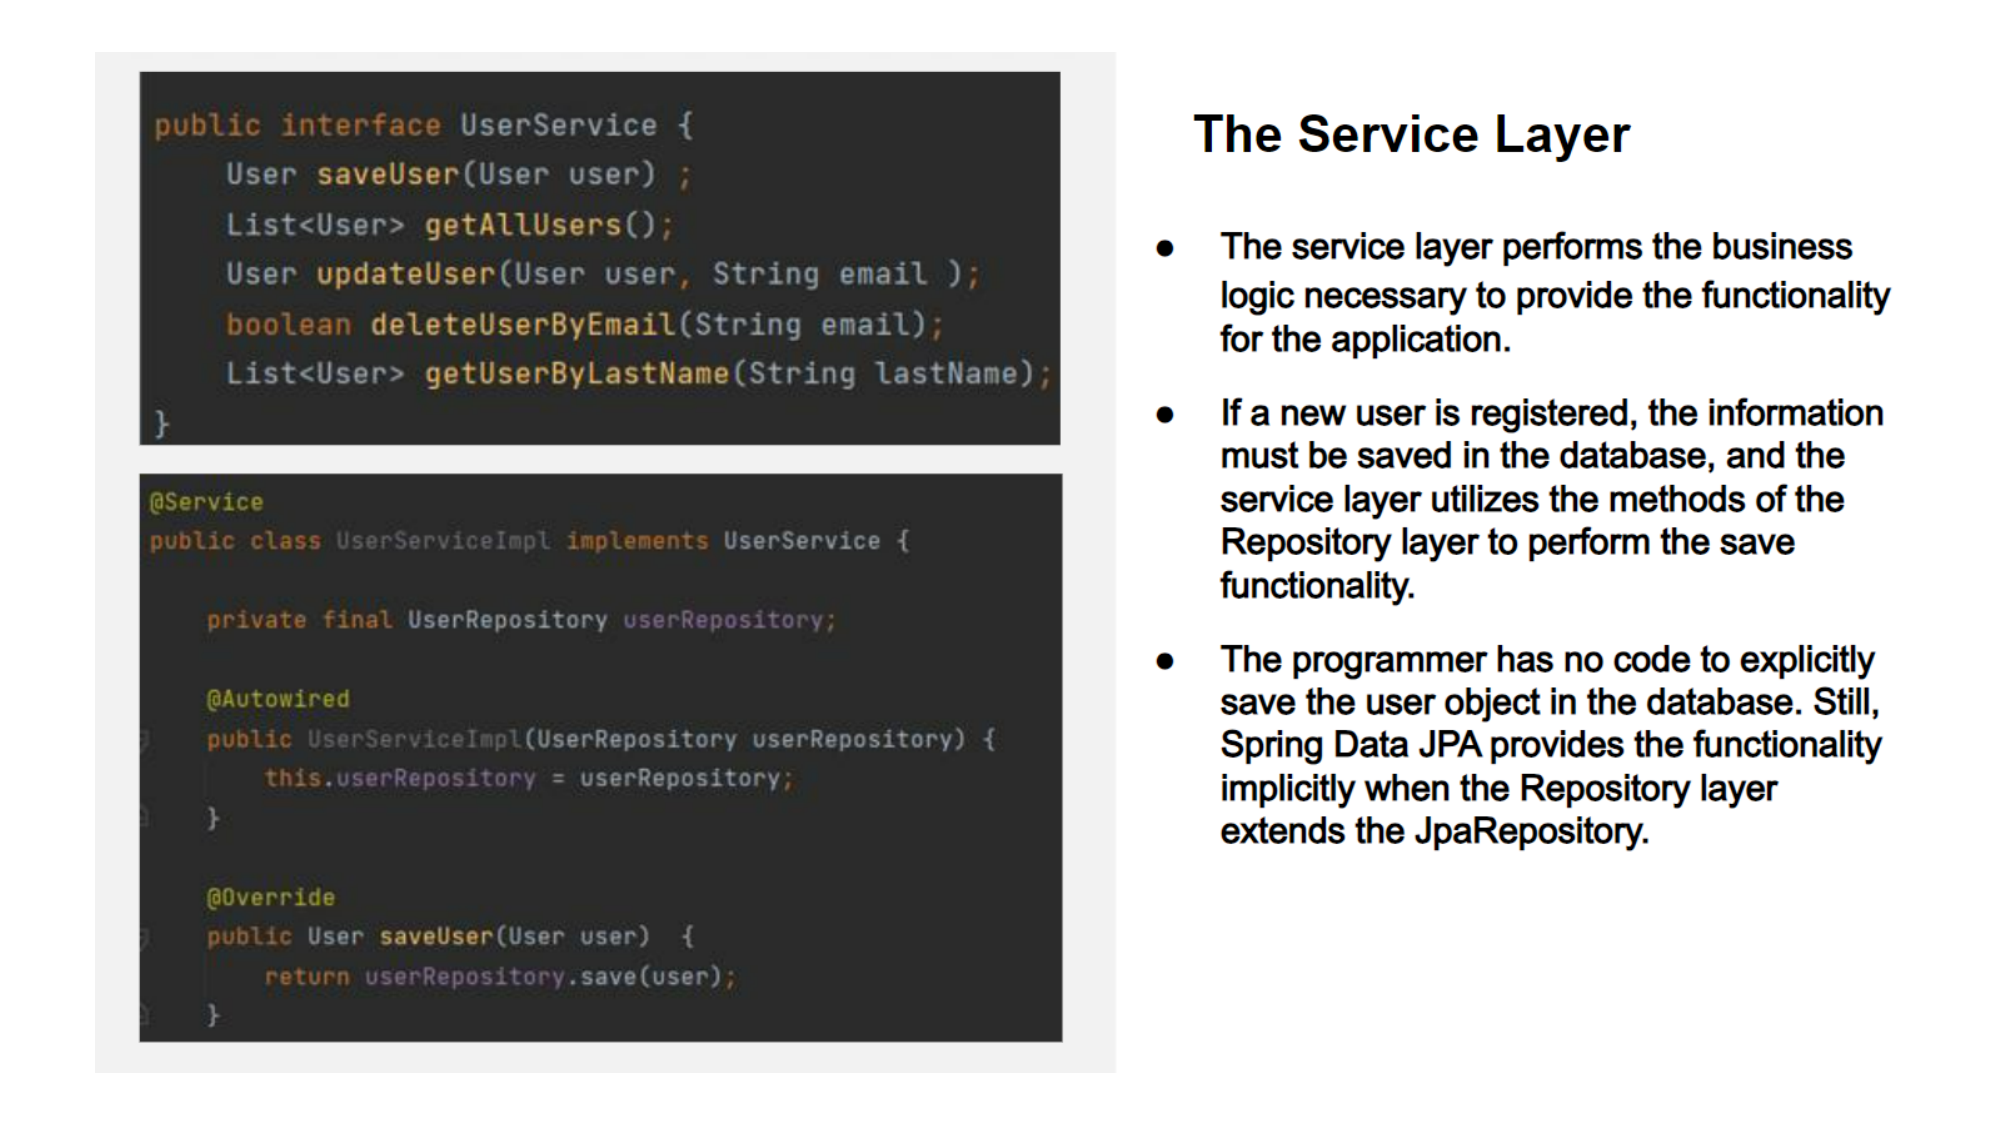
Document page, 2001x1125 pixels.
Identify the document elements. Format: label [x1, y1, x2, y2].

picture [95, 52, 1905, 1073]
